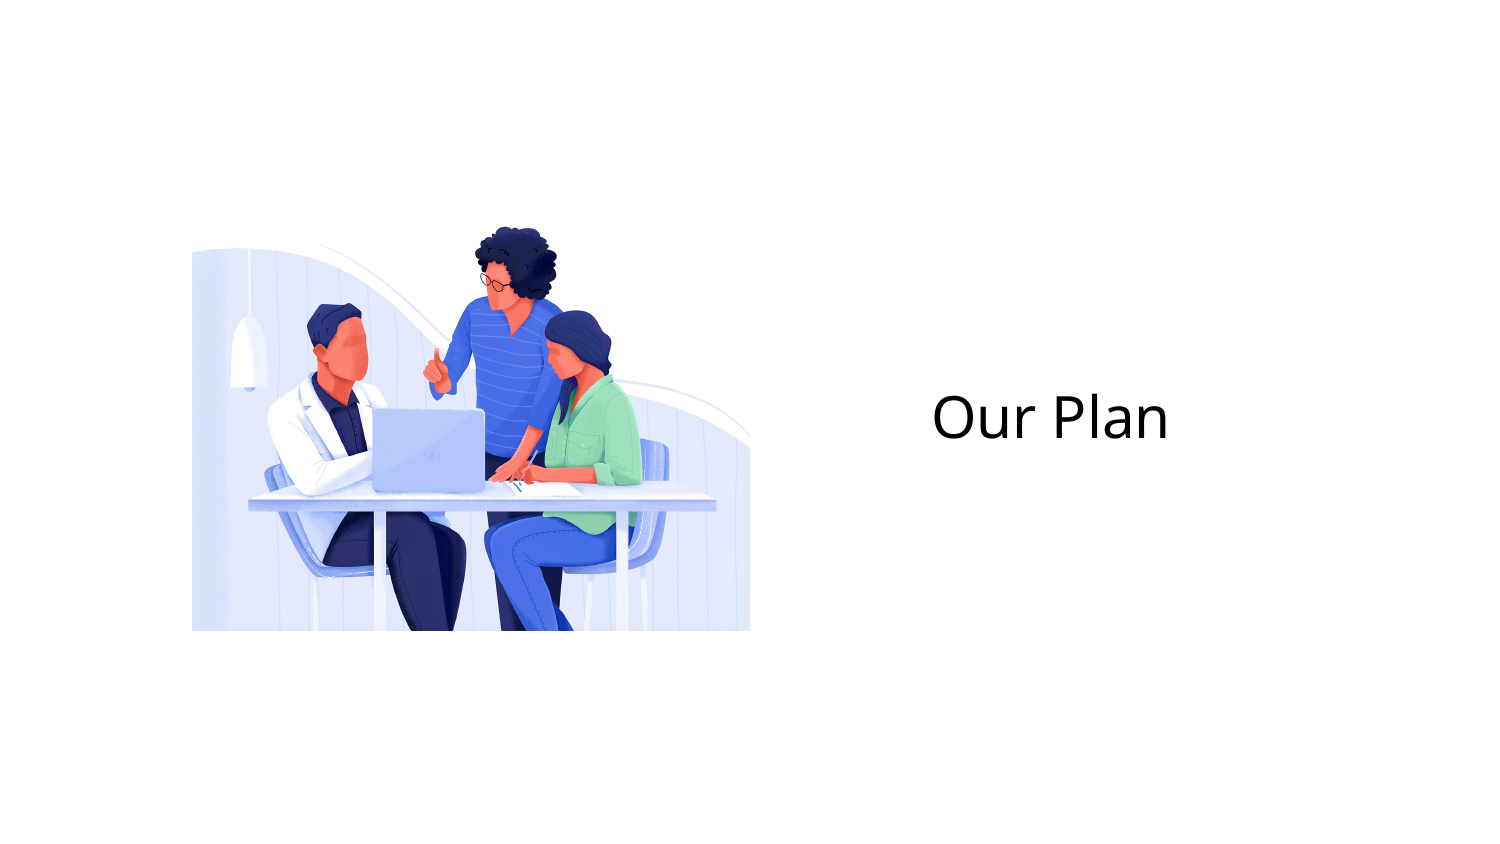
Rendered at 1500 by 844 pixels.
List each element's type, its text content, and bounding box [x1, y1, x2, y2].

title Our Plan [916, 361, 1309, 483]
picture [192, 212, 751, 631]
